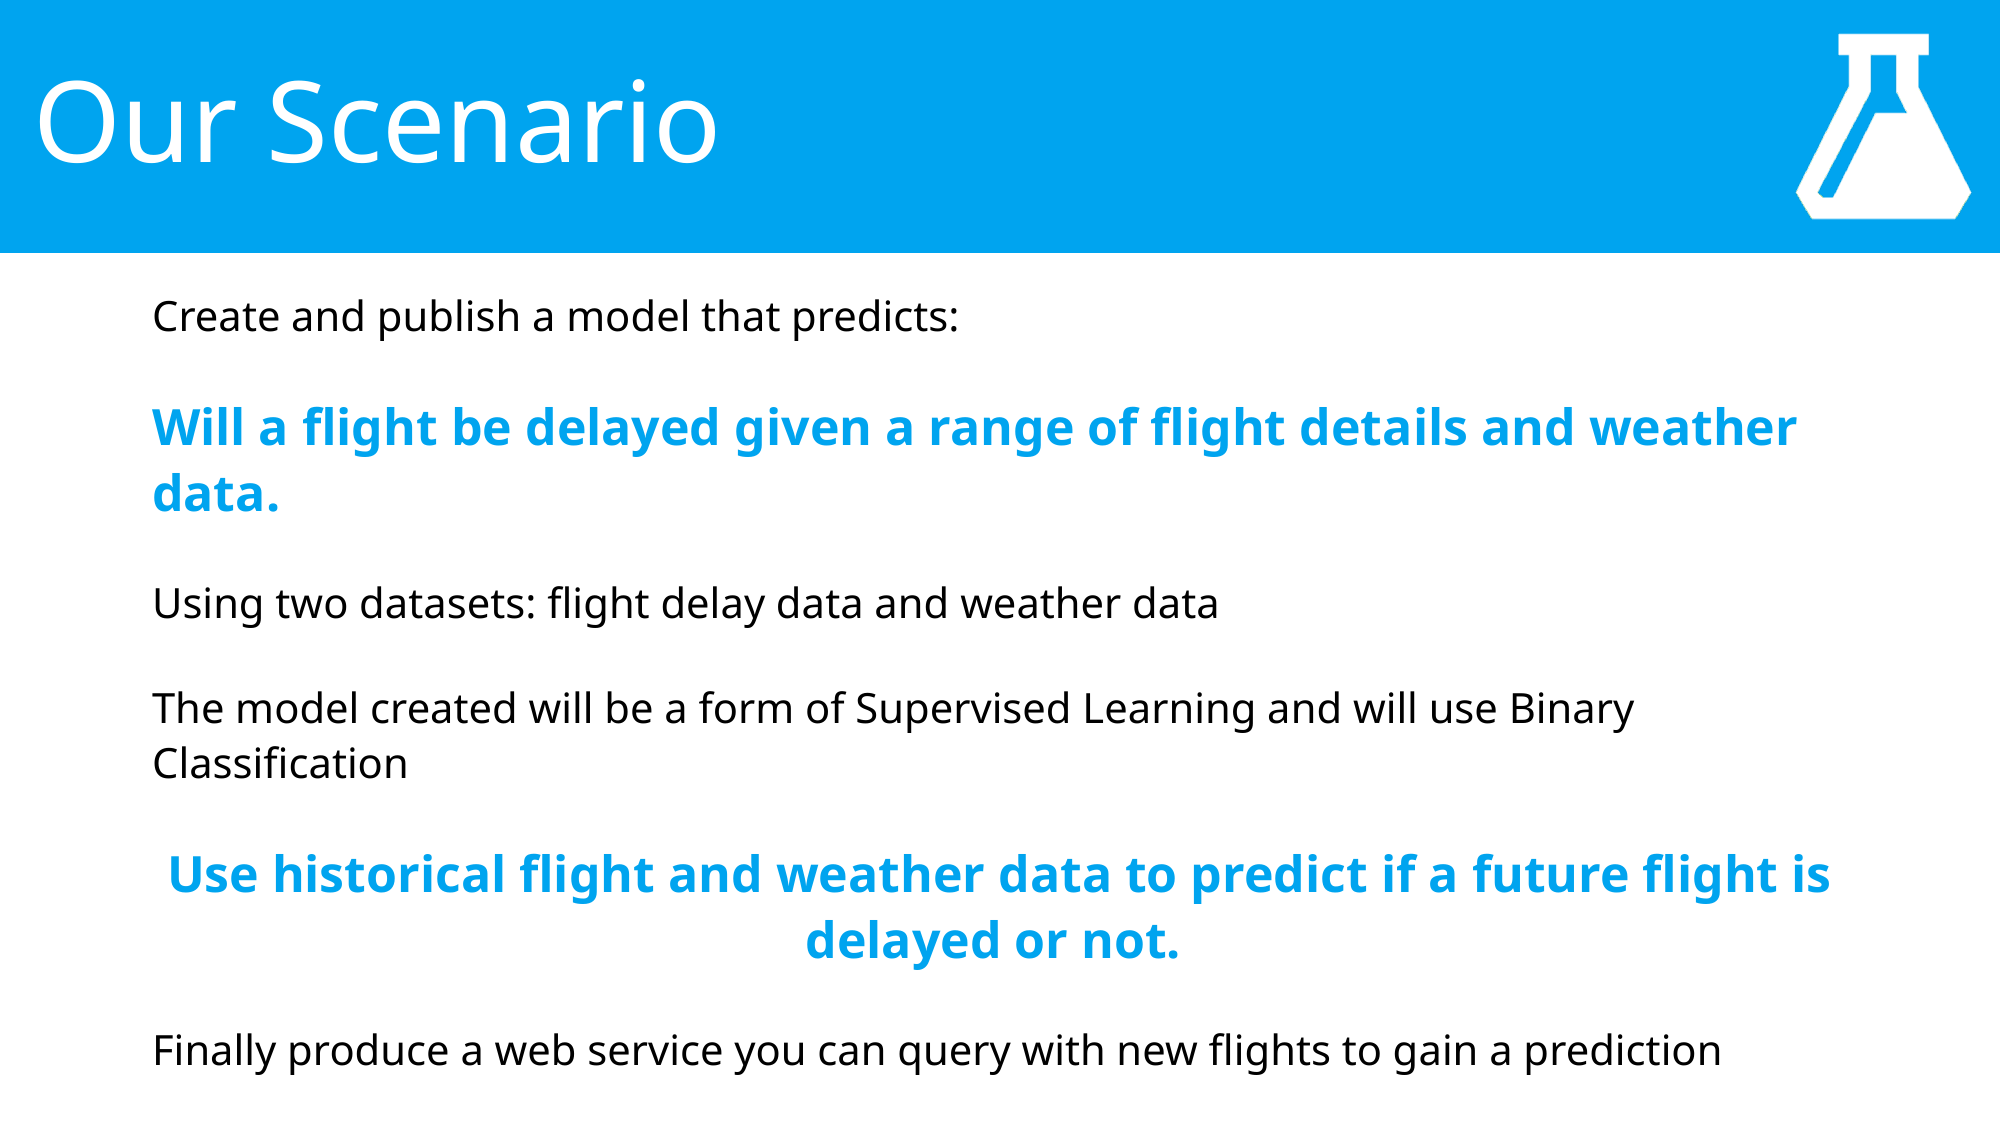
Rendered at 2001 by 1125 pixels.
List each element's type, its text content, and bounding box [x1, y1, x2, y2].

title Our Scenario [18, 17, 1744, 235]
picture [1797, 34, 1970, 219]
text_box Create and publish a model that predicts: Will a flight be delayed given a range of flight details and weather data. Using two datasets: flight delay data and weather data The model created will be a form of Supervised Learning and will use Binary Classification Use historical flight and weather data to predict if a future flight is delayed or not. Finally produce a web service you can query with new flights to gain a prediction [137, 277, 1863, 1081]
text_box [0, 0, 2000, 253]
